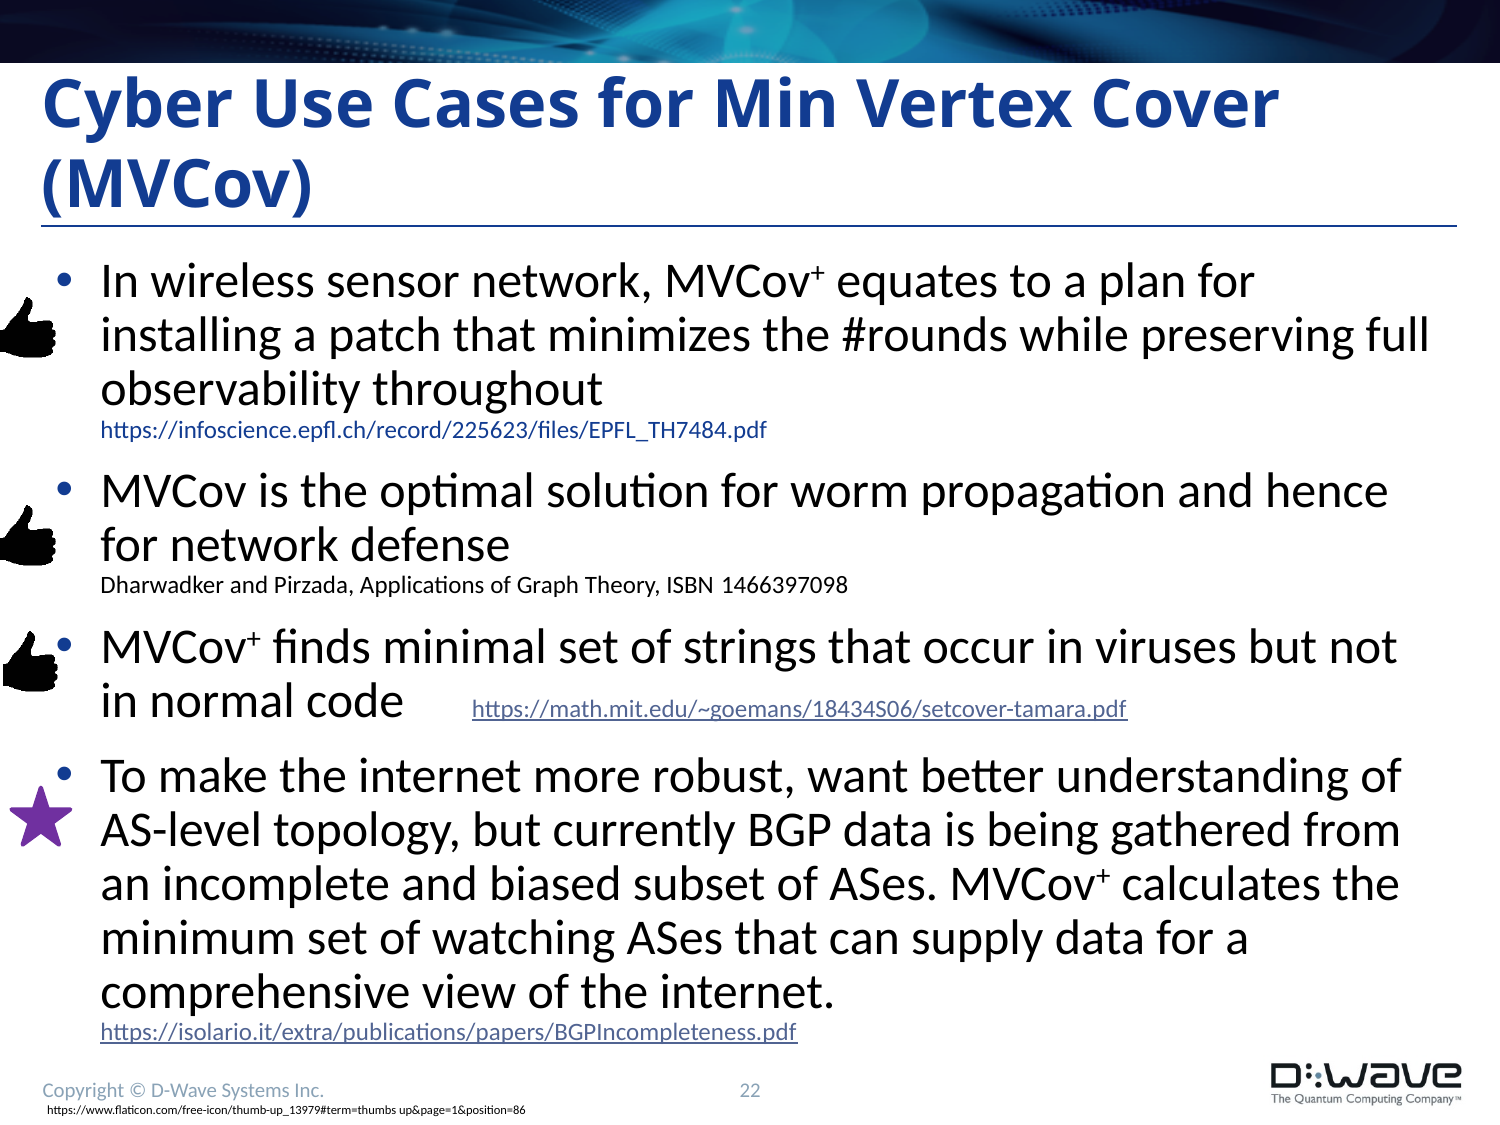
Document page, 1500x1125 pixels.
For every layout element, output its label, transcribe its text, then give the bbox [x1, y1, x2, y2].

picture [0, 0, 1500, 63]
picture [0, 504, 56, 567]
text_box https://www.flaticon.com/free-icon/thumb-up_13979#term=thumbs up&page=1&position=86 [32, 1094, 541, 1125]
picture [2, 631, 59, 693]
picture [1263, 1055, 1468, 1110]
list In wireless sensor network, MVCov+ equates to a plan for installing a patch that minimizes the #rounds while preserving full observability throughout https://infoscience.epfl.ch/record/225623/files/EPFL_TH7484.pdf MVCov is the optimal solution for worm propagation and hence for network defense Dharwadker and Pirzada, Applications of Graph Theory, ISBN 1466397098 MVCov+ finds minimal set of strings that occur in viruses but not in normal code https://math.mit.edu/~goemans/18434S06/setcover-tamara.pdf To make the internet more robust, want better understanding of AS-level topology, but currently BGP data is being gathered from an incomplete and biased subset of ASes. MVCov+ calculates the minimum set of watching ASes that can supply data for a comprehensive view of the internet. https://isolario.it/extra/publications/papers/BGPIncompleteness.pdf [40, 247, 1460, 1050]
title Cyber Use Cases for Min Vertex Cover (MVCov) [41, 68, 1459, 215]
picture [0, 296, 56, 359]
text_box [9, 785, 73, 847]
